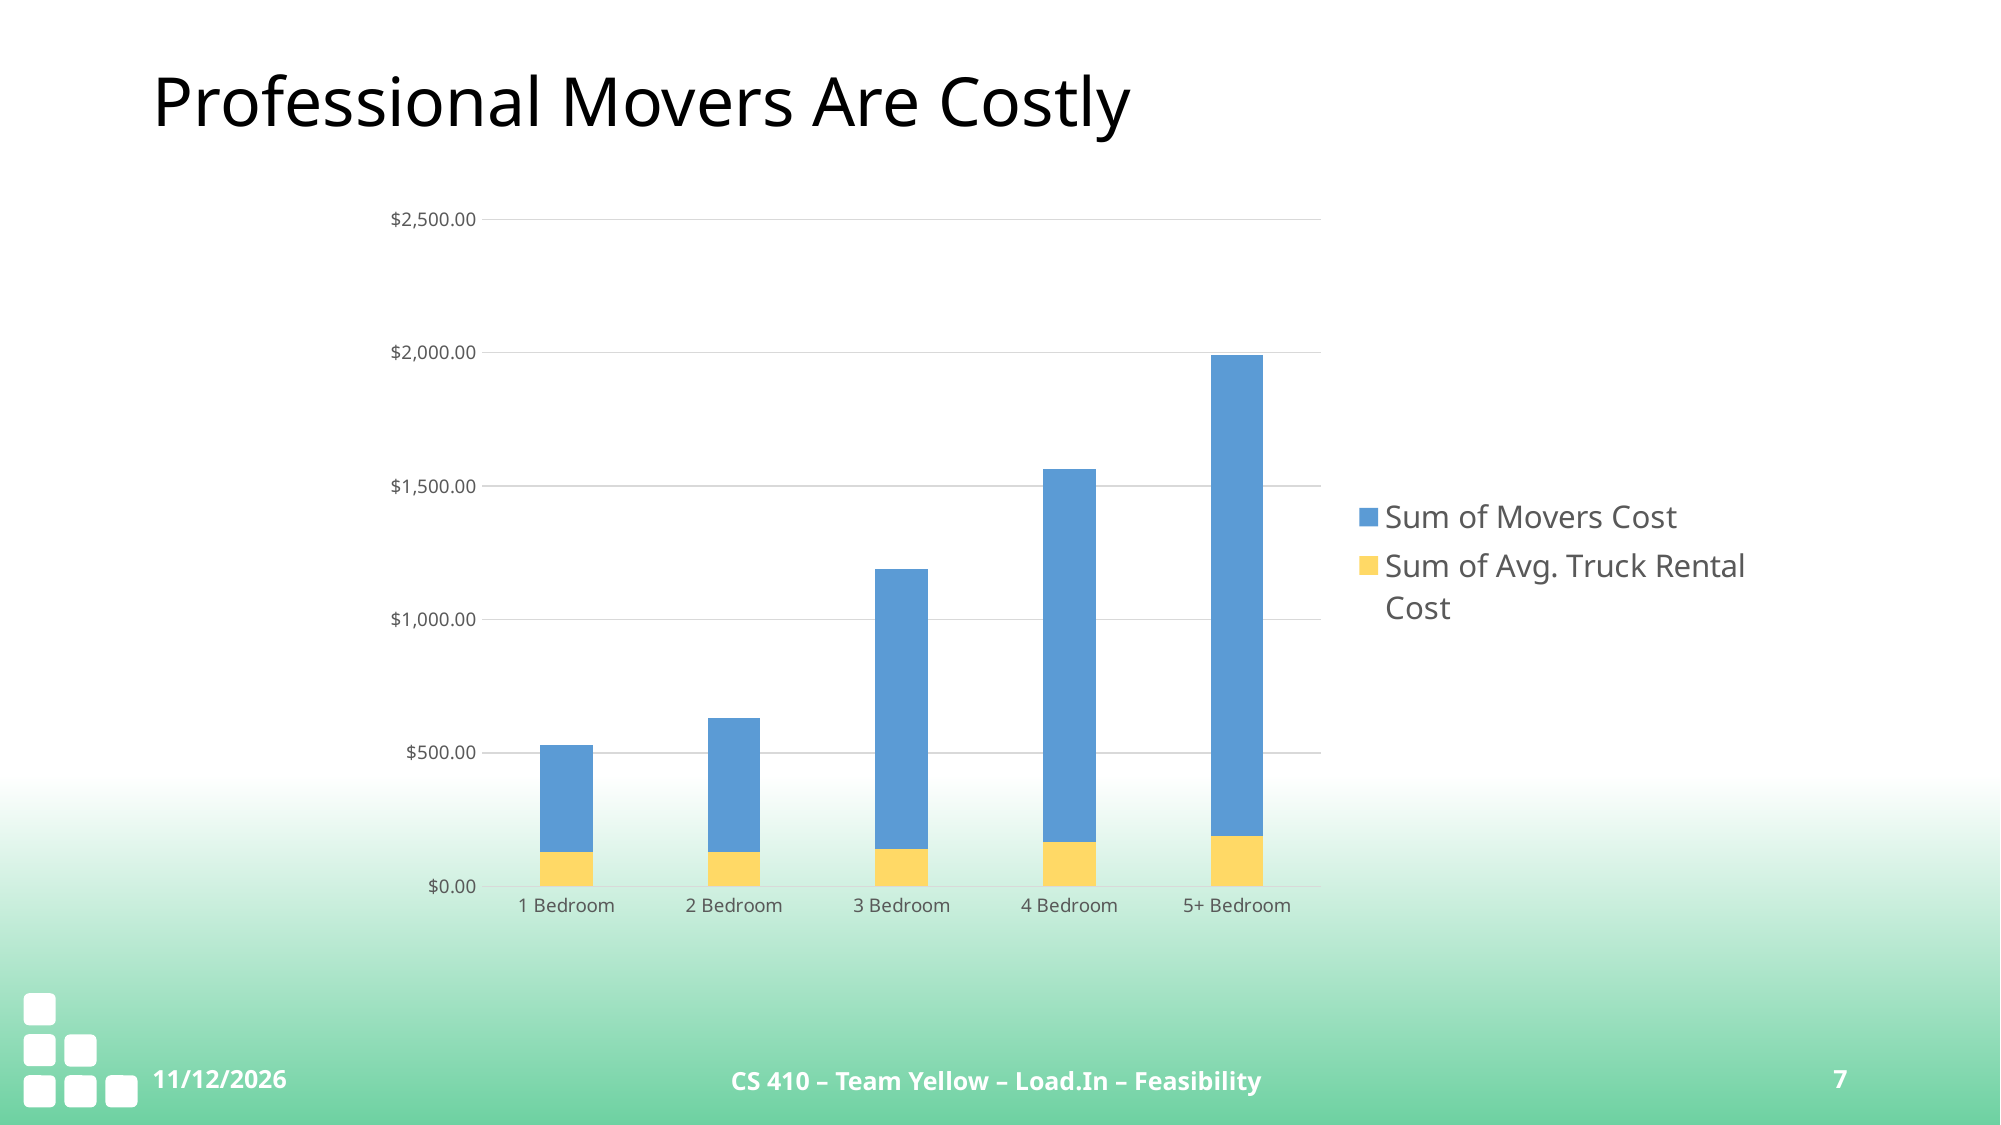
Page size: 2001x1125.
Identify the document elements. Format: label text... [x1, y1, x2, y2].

slide_number 7 [1412, 1035, 1863, 1125]
chart [362, 191, 1769, 934]
footer CS 410 – Team Yellow – Load.In – Feasibility [662, 1035, 1338, 1125]
title Professional Movers Are Costly [137, 59, 1863, 149]
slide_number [137, 1035, 588, 1125]
